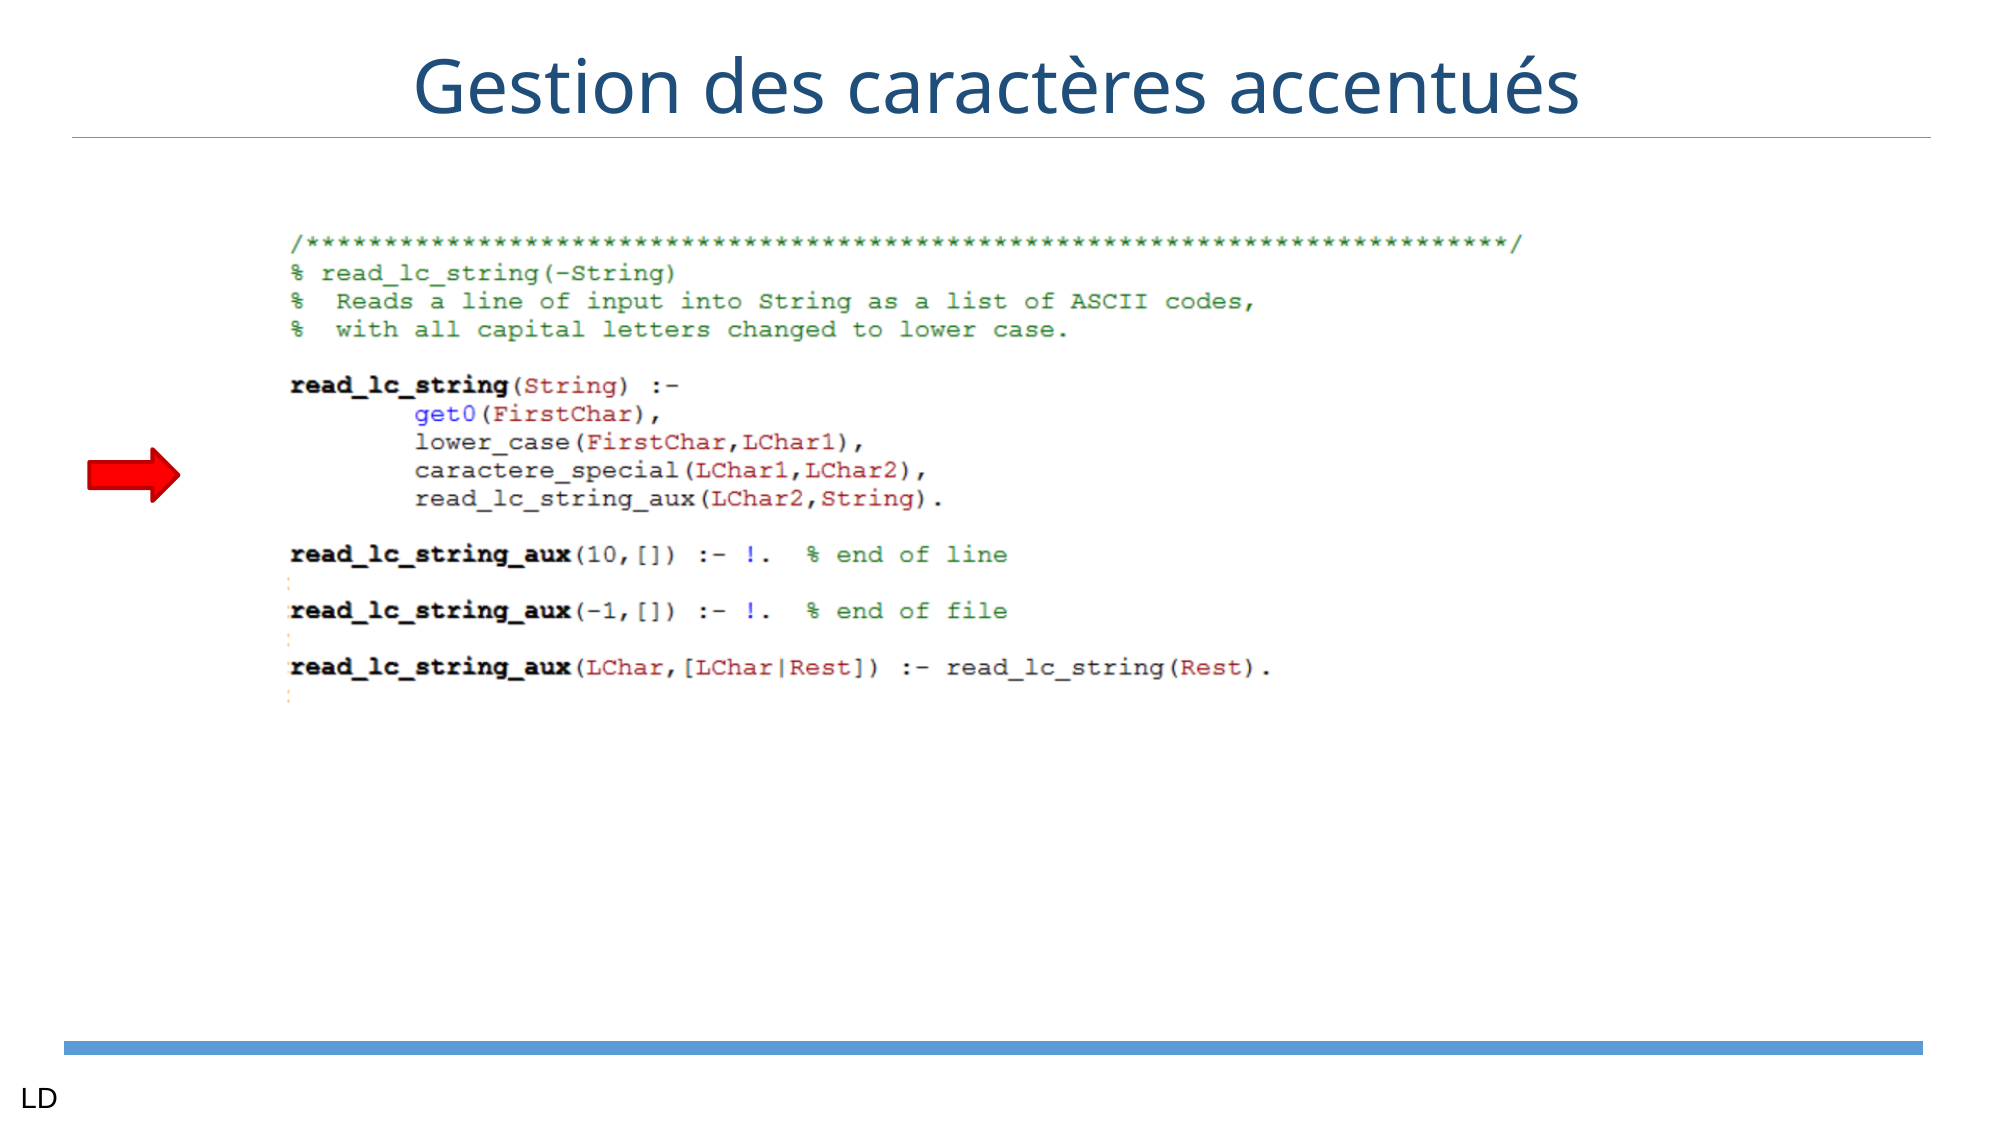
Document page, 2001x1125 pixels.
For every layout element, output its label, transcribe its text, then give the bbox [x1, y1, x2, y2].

text_box LD [5, 1063, 82, 1116]
text_box [87, 447, 181, 503]
picture [285, 228, 1767, 711]
text_box Gestion des caractères accentués [72, 31, 1923, 137]
